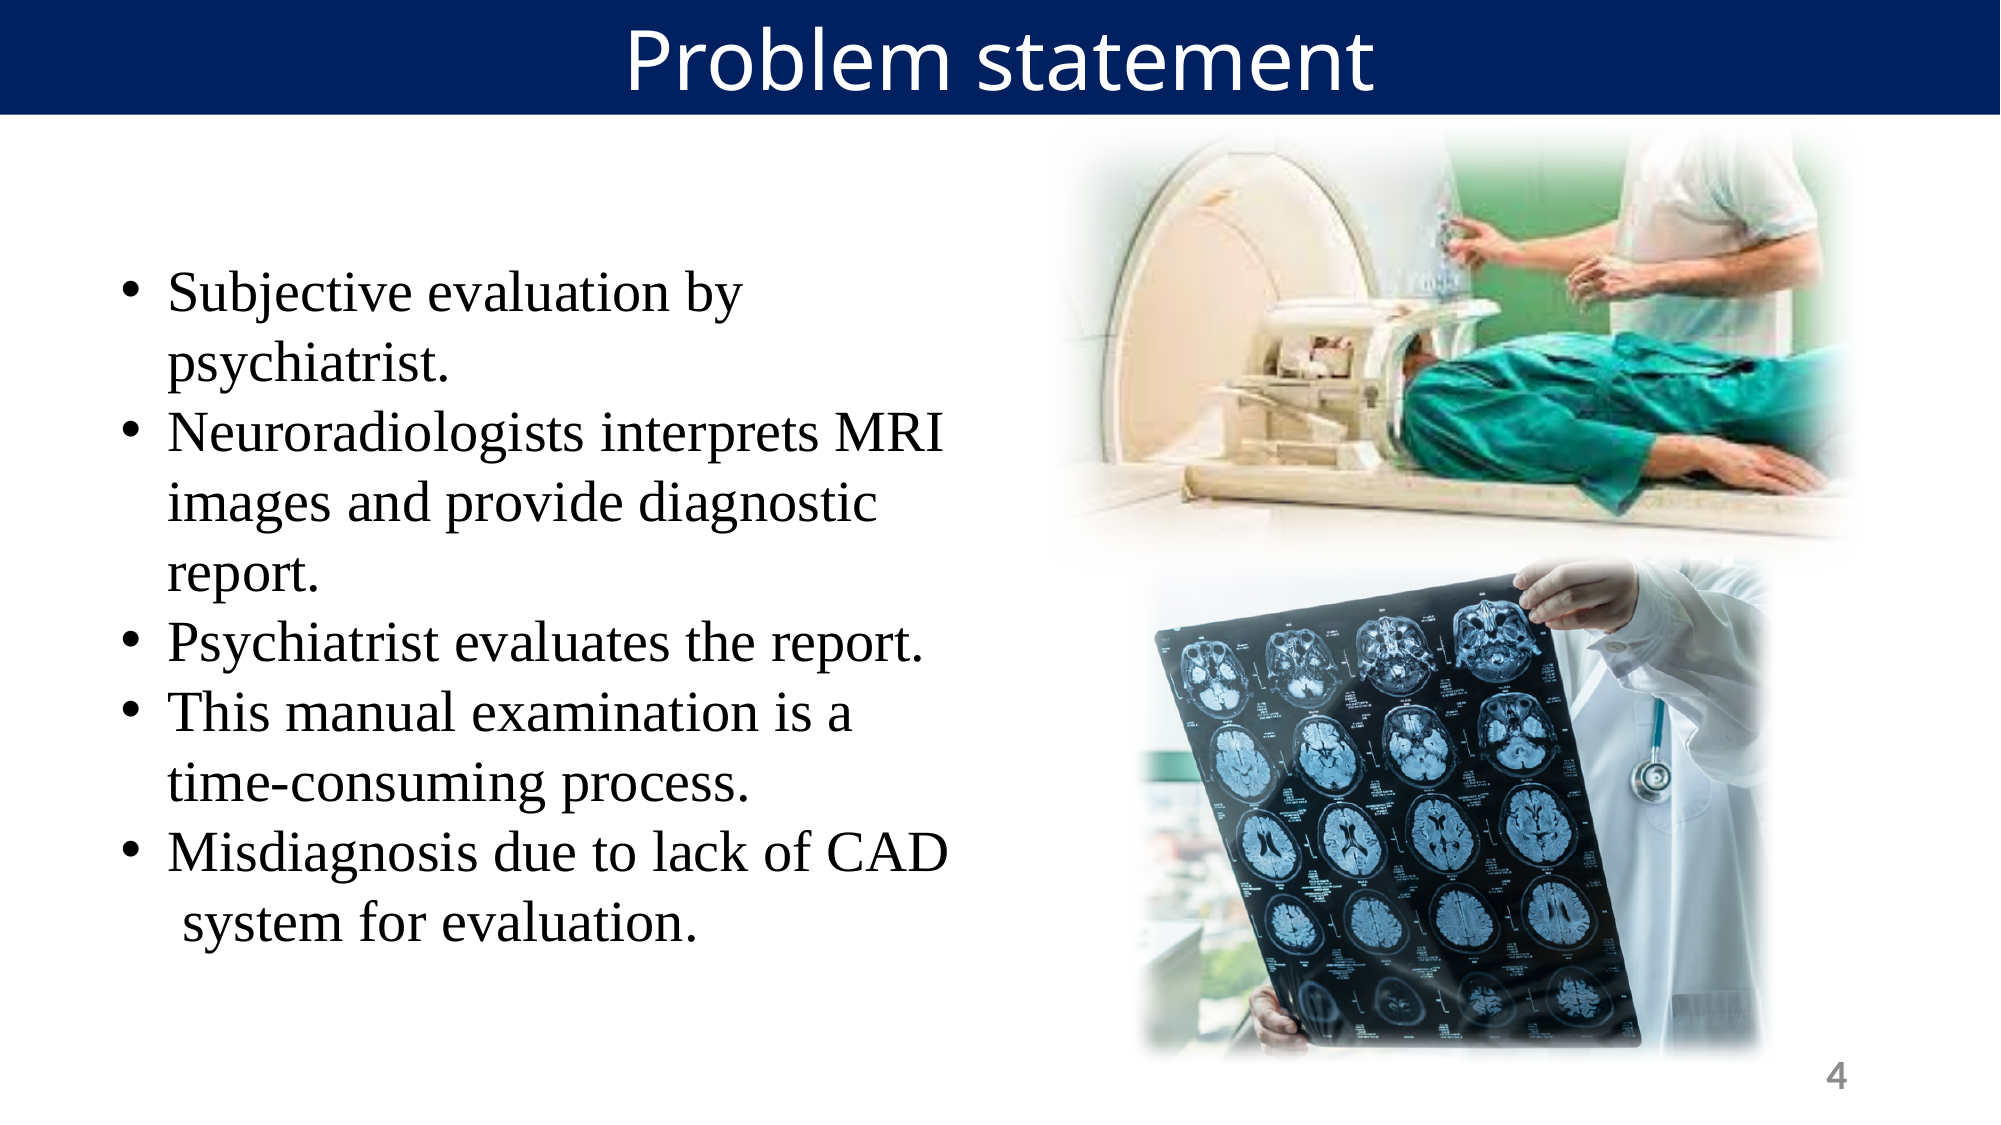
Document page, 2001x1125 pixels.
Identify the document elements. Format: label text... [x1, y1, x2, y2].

slide_number 4 [1412, 1042, 1863, 1103]
picture [1045, 116, 1863, 1065]
text_box Subjective evaluation by psychiatrist. Neuroradiologists interprets MRI images and provide diagnostic report. Psychiatrist evaluates the report. This manual examination is a time-consuming process. Misdiagnosis due to lack of CAD system for evaluation. [105, 245, 977, 961]
text_box Problem statement [0, 0, 2000, 115]
